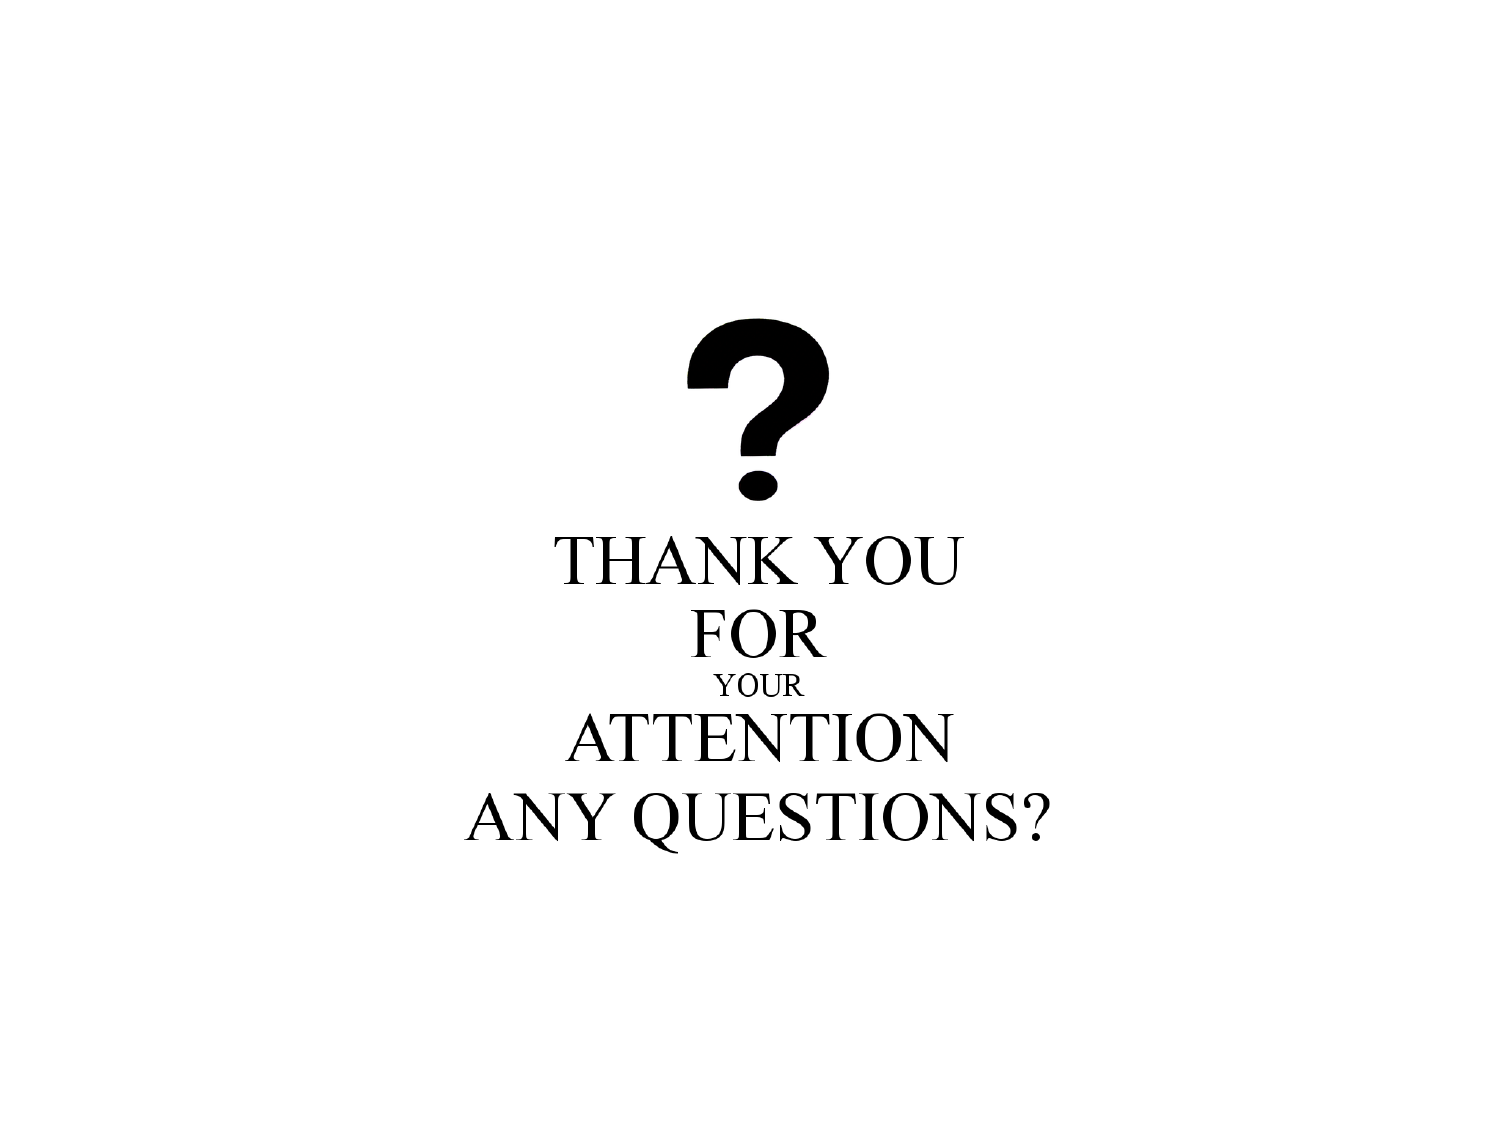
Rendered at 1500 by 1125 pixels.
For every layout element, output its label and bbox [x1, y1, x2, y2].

picture [428, 295, 1088, 881]
